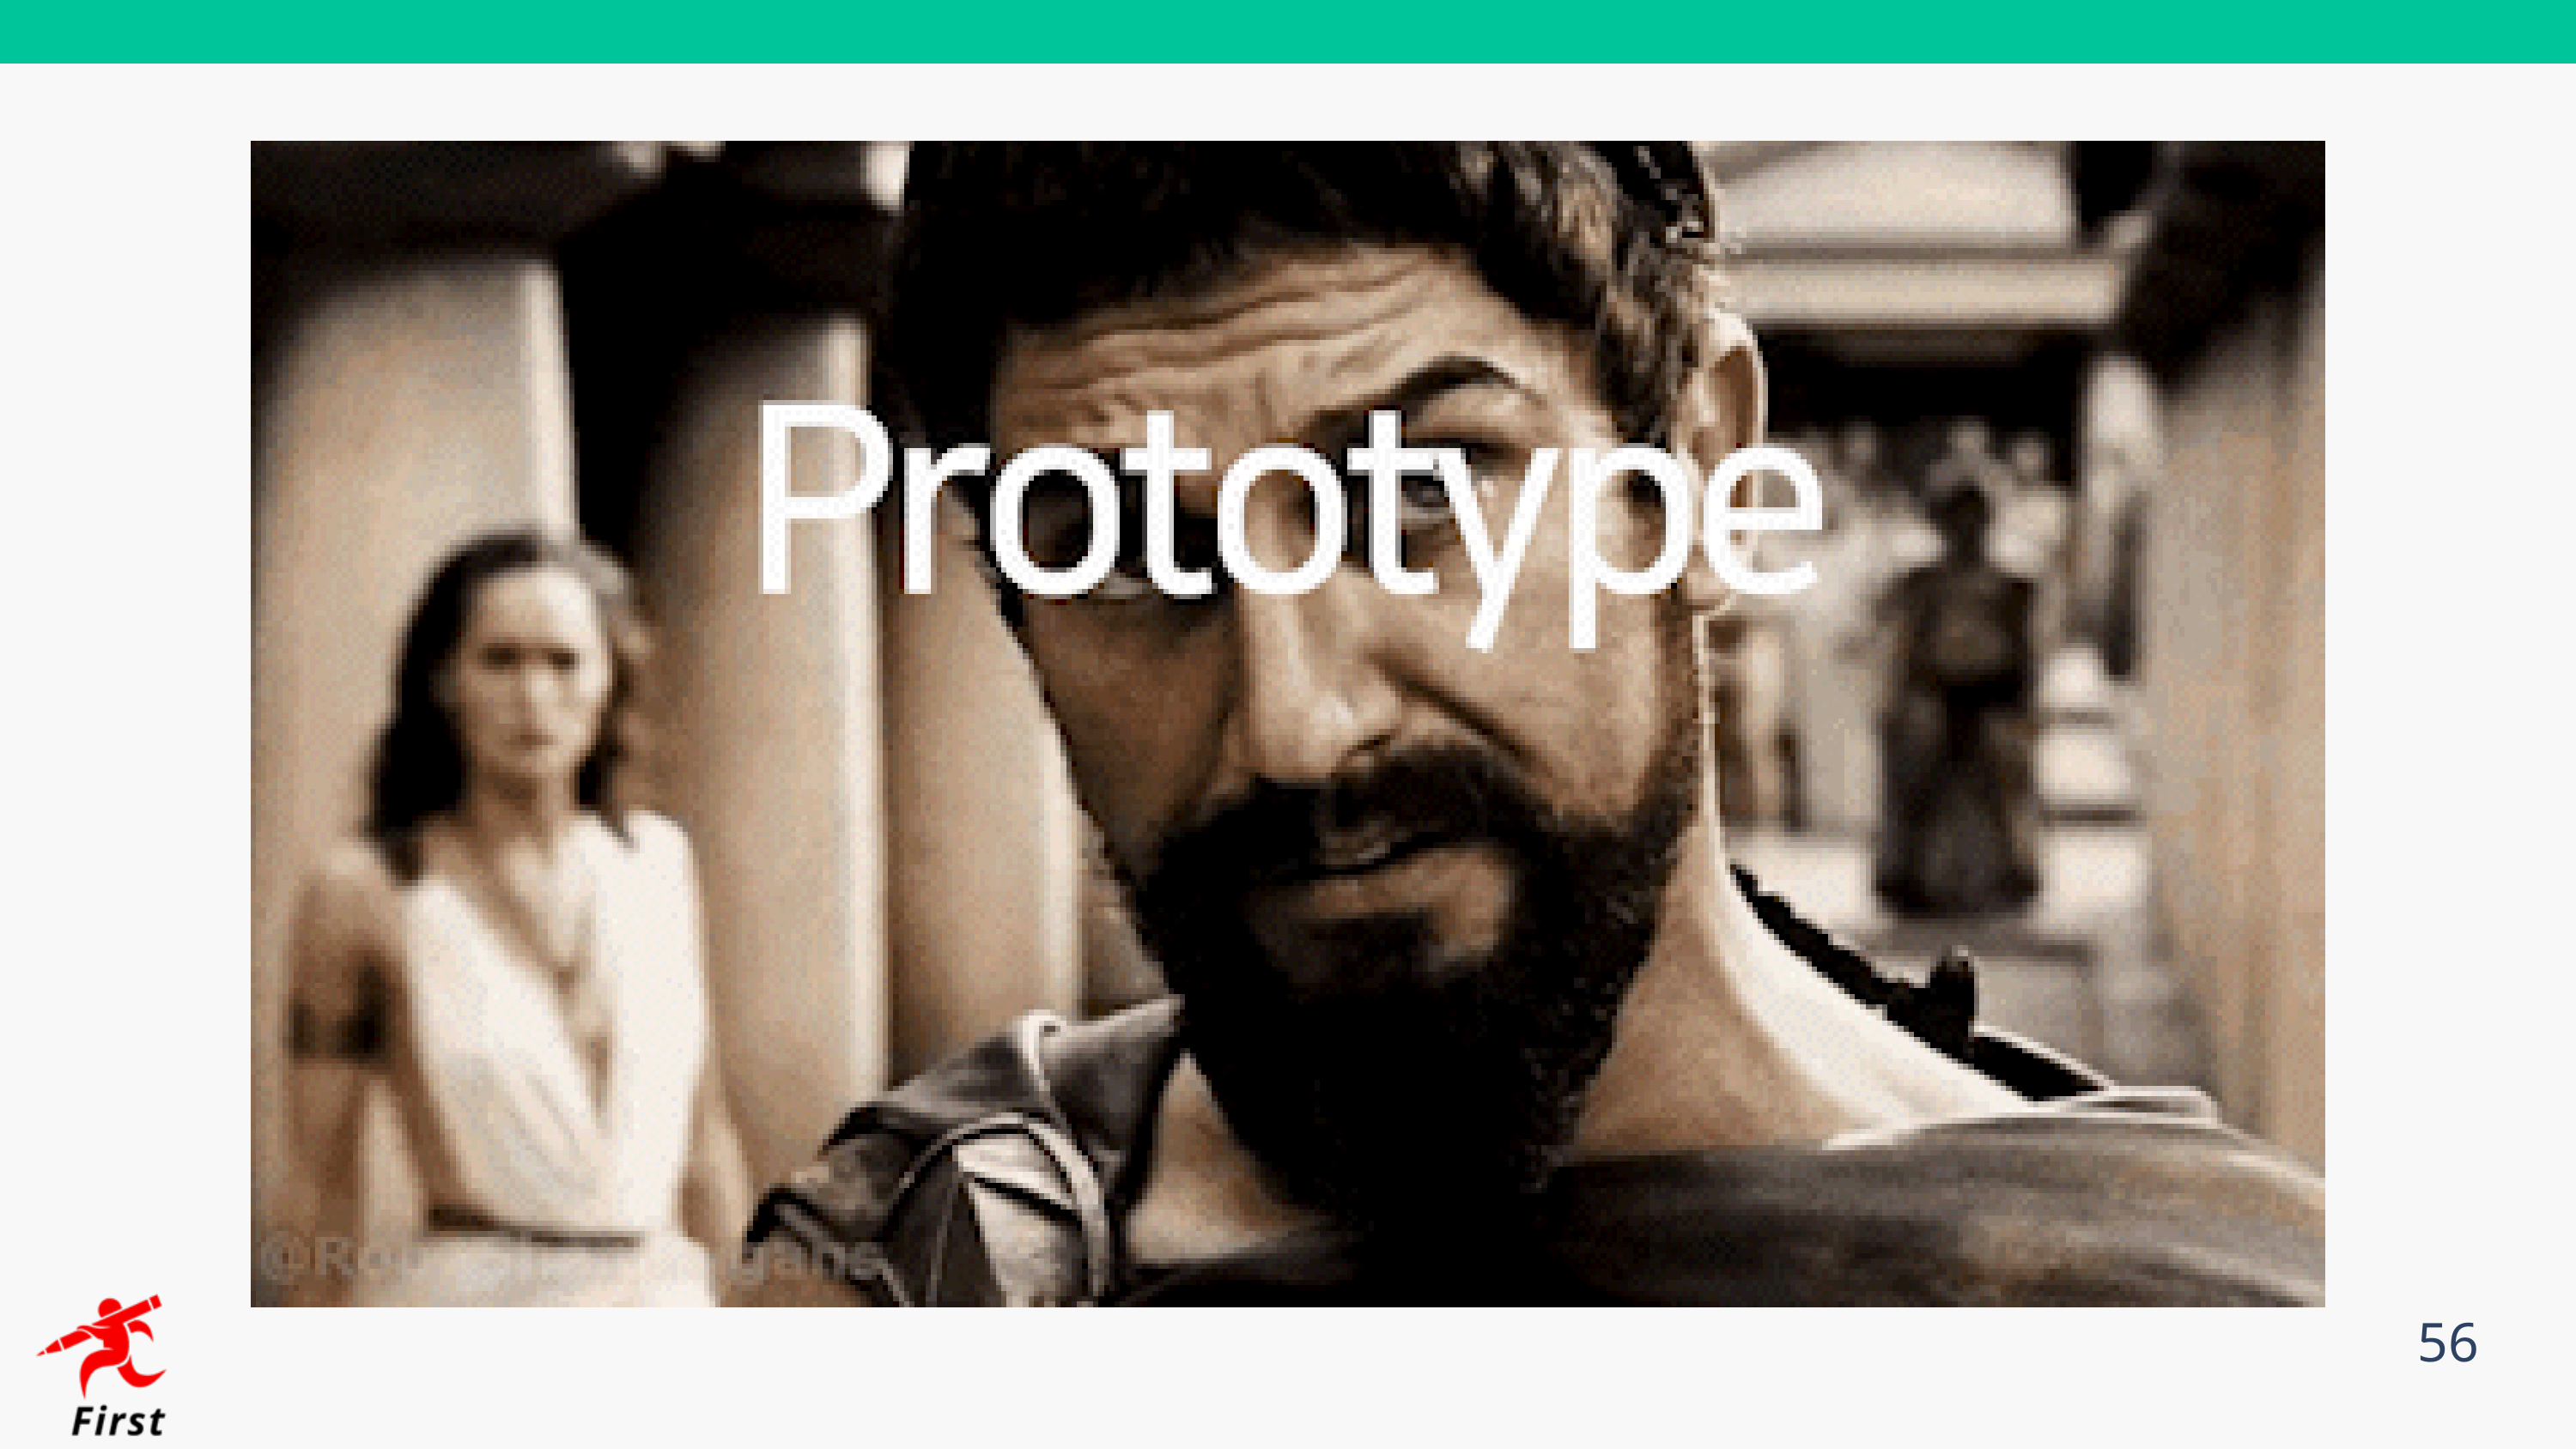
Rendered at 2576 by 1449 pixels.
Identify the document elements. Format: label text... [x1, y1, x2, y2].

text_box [0, 0, 2576, 64]
picture [251, 141, 2325, 1308]
picture [0, 1282, 204, 1449]
text_box 56 [2383, 1286, 2480, 1373]
